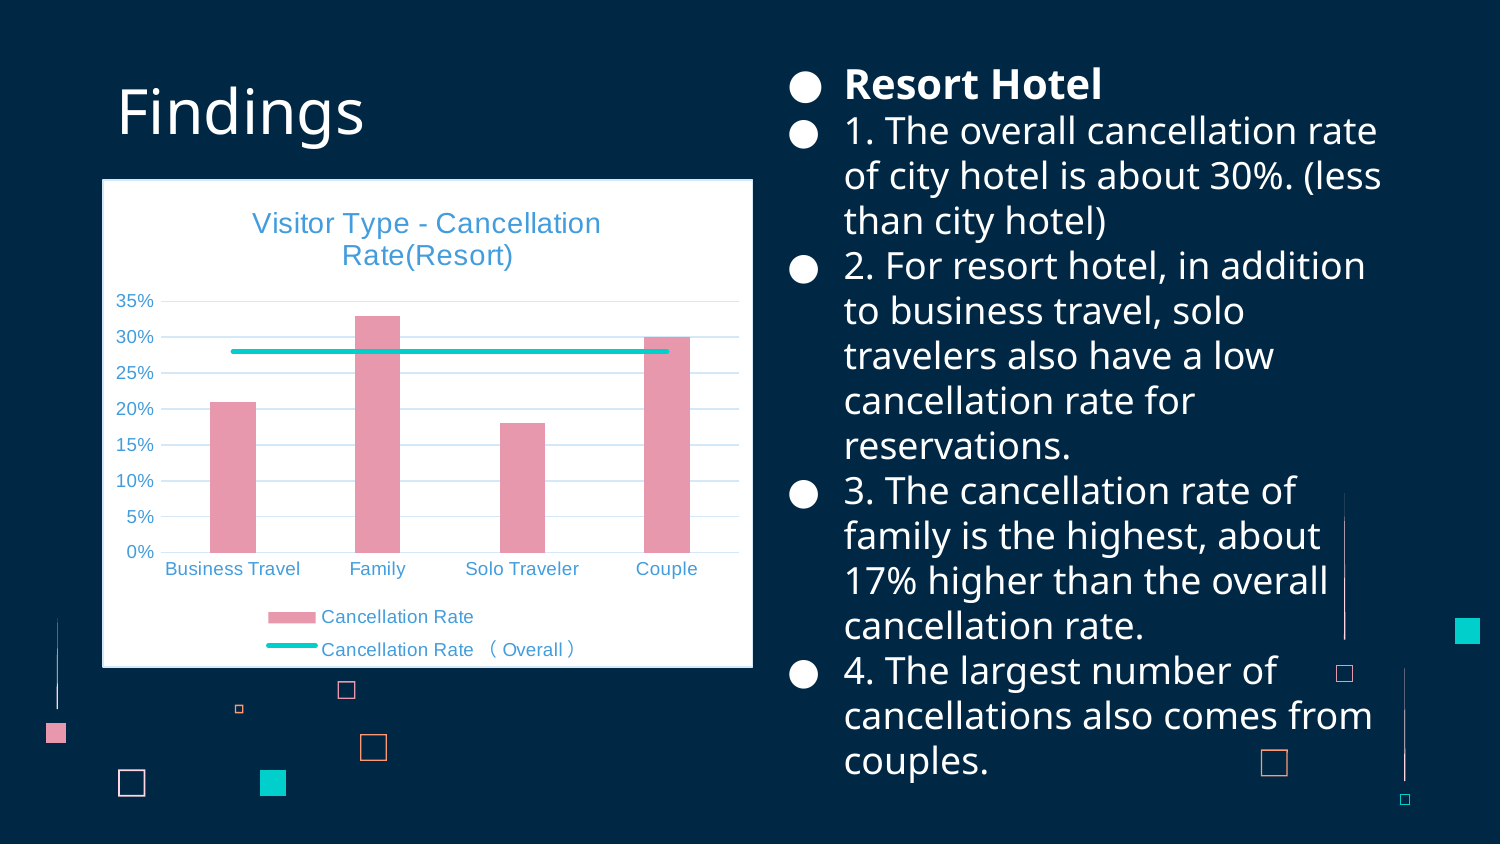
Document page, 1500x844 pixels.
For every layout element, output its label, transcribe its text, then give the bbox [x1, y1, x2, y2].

title Findings [101, 67, 543, 163]
chart [101, 179, 754, 669]
text_box Resort Hotel 1. The overall cancellation rate of city hotel is about 30%. (less than city hotel) 2. For resort hotel, in addition to business travel, solo travelers also have a low cancellation rate for reservations. 3. The cancellation rate of family is the highest, about 17% higher than the overall cancellation rate. 4. The largest number of cancellations also comes from couples. [753, 42, 1413, 424]
